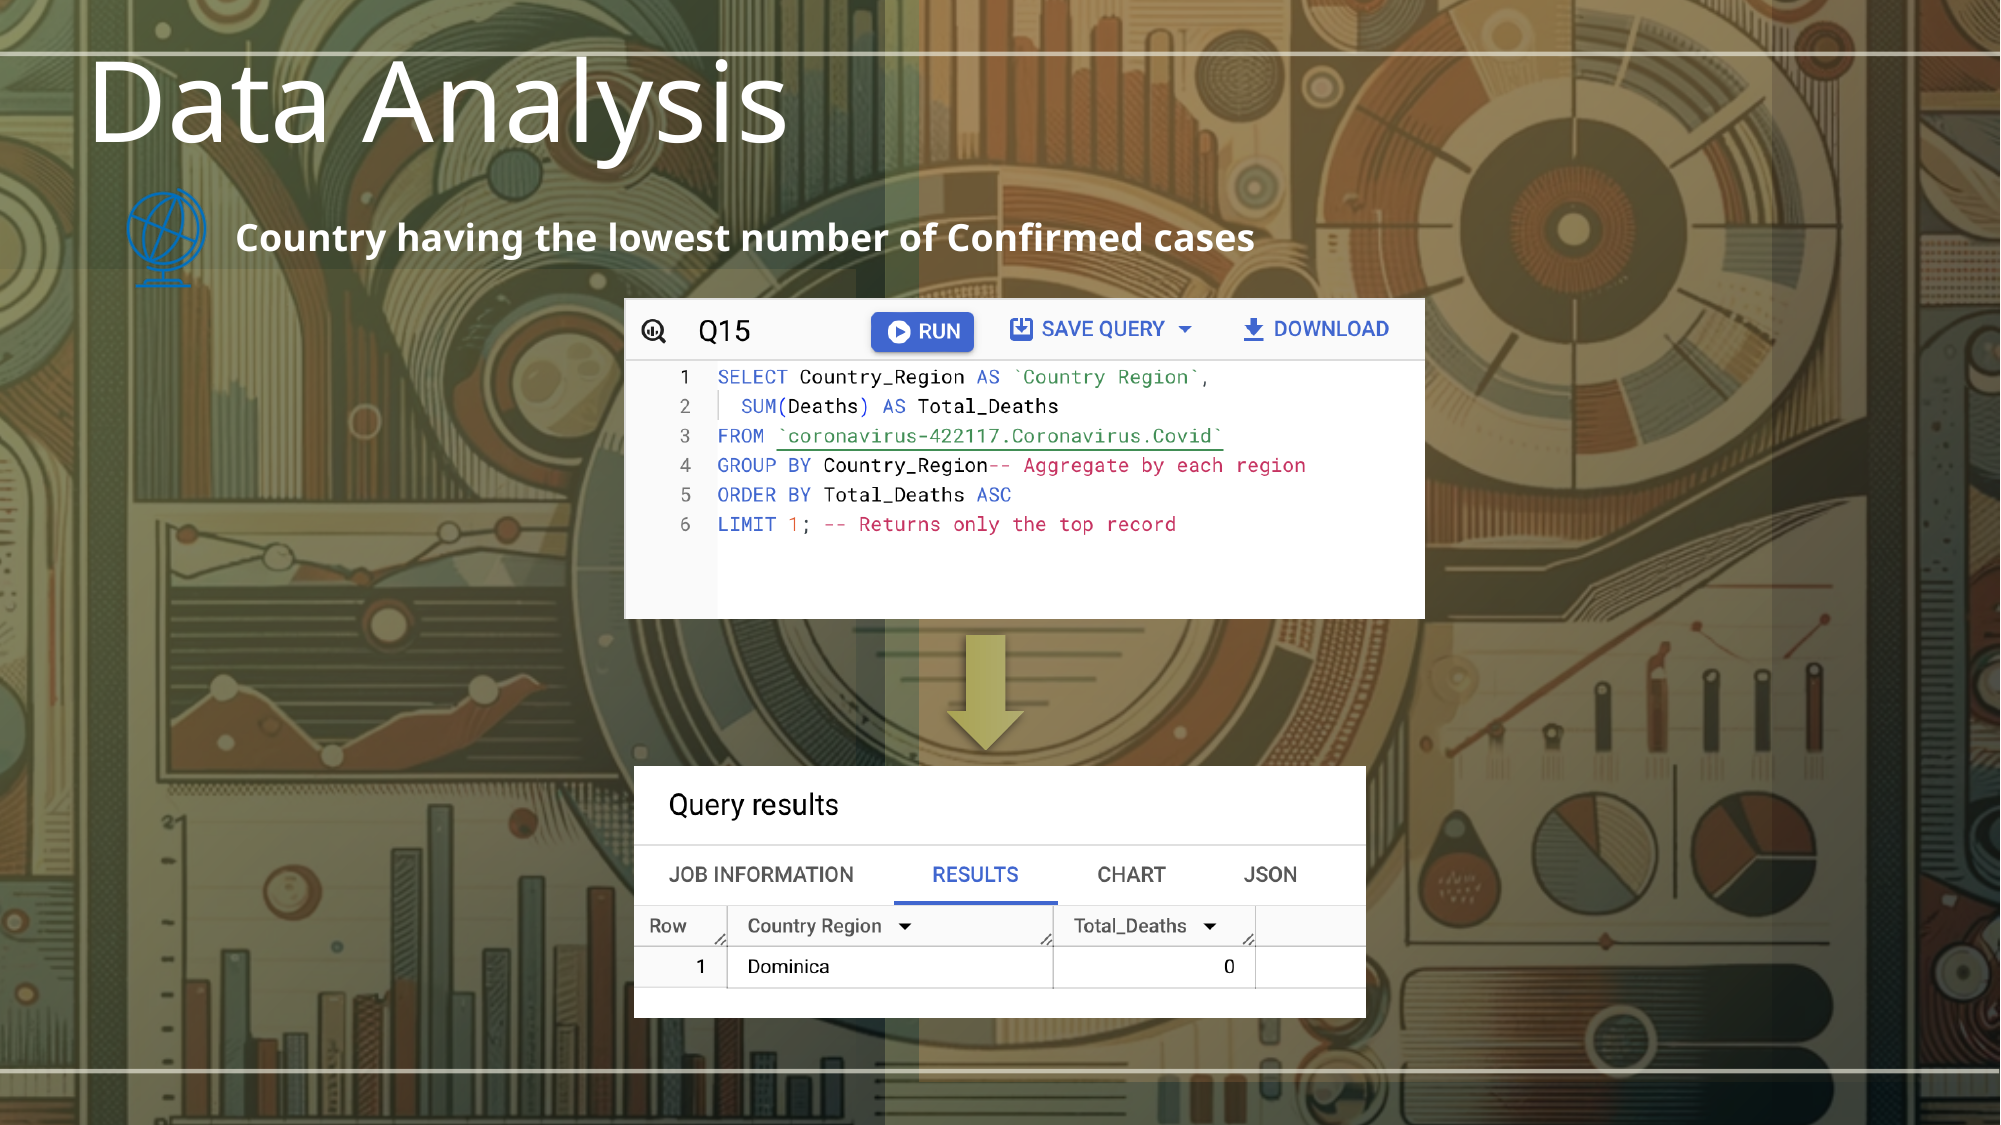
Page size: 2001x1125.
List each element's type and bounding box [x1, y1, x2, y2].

list [0, 54, 2000, 1070]
picture [114, 182, 221, 289]
picture [634, 766, 1366, 1018]
list [0, 1072, 2000, 1125]
picture [624, 298, 1425, 619]
list [0, 0, 2000, 53]
